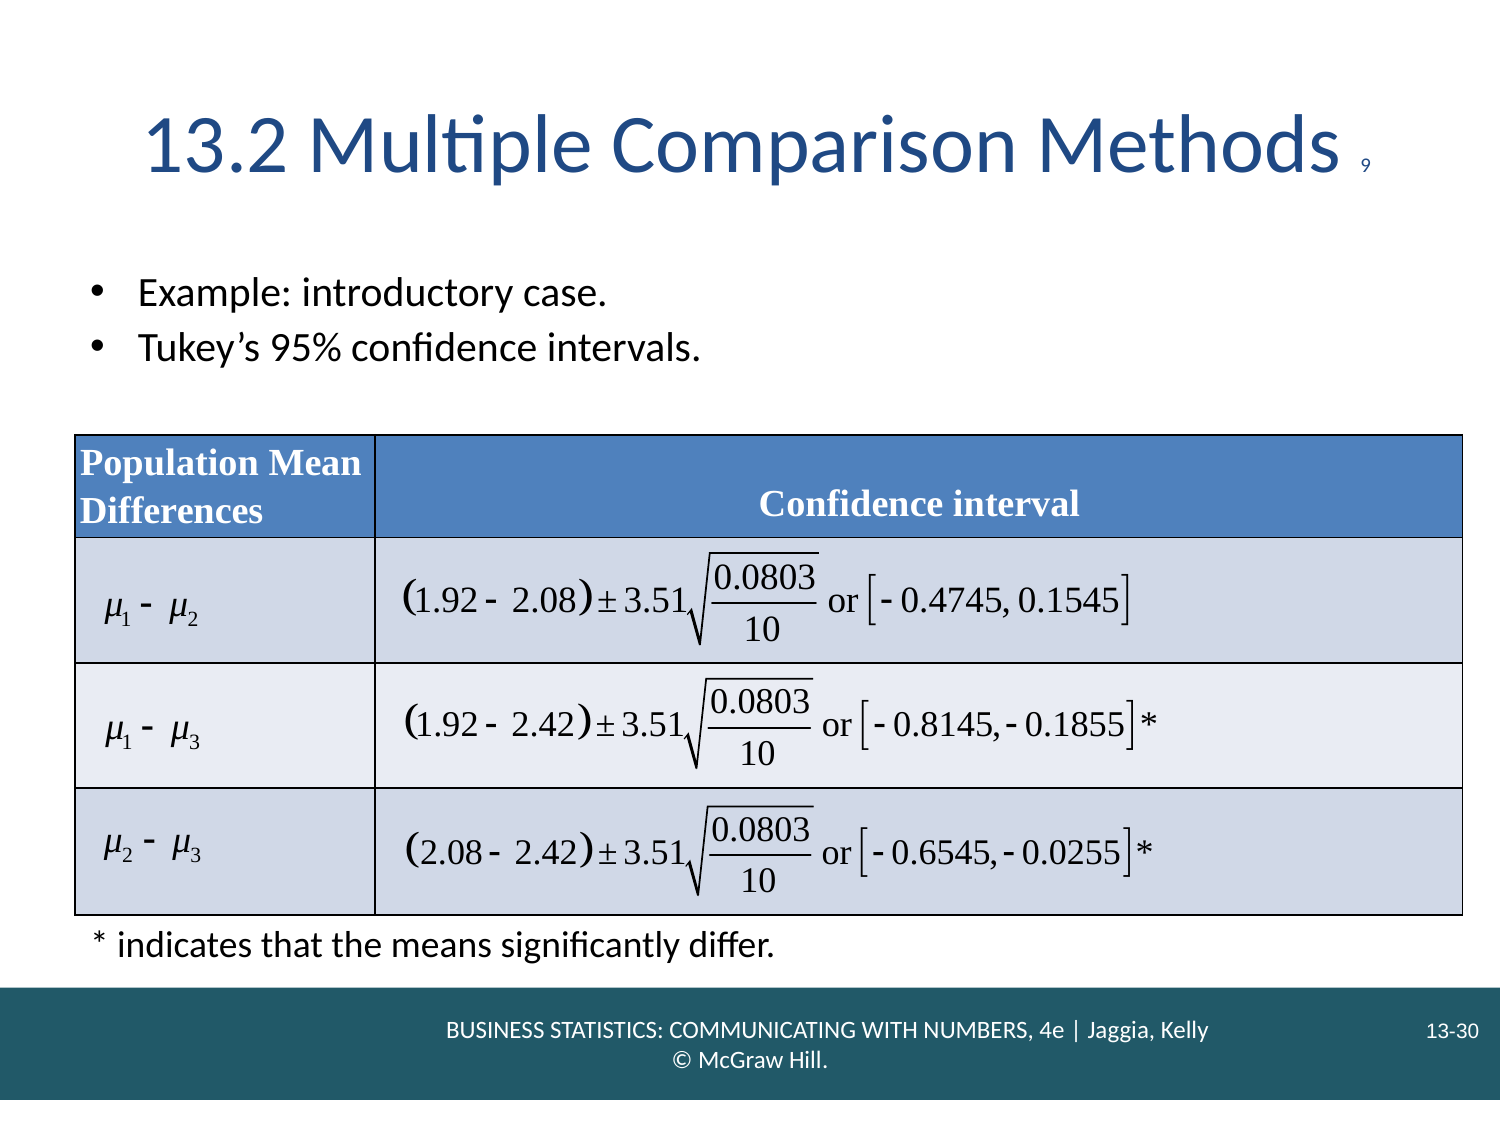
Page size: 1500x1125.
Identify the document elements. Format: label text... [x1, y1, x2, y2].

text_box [75, 491, 268, 531]
table_cell [76, 538, 374, 662]
table_cell [376, 664, 1462, 787]
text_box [402, 799, 1156, 901]
table_cell [76, 664, 374, 787]
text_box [76, 442, 367, 489]
table_header [376, 436, 1462, 537]
list * indicates that the means significantly differ. [75, 922, 1425, 983]
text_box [401, 672, 1161, 774]
table_cell [76, 789, 374, 914]
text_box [755, 484, 1086, 524]
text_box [97, 816, 205, 868]
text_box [399, 546, 1135, 650]
title 13.2 Multiple Comparison Methods 9 [75, 45, 1438, 233]
list Example: introductory case. Tukey’s 95% confidence intervals. [75, 262, 1438, 384]
table_cell [376, 789, 1462, 914]
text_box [99, 703, 203, 755]
table_cell [376, 538, 1462, 662]
table_header [76, 436, 374, 537]
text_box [98, 581, 204, 632]
